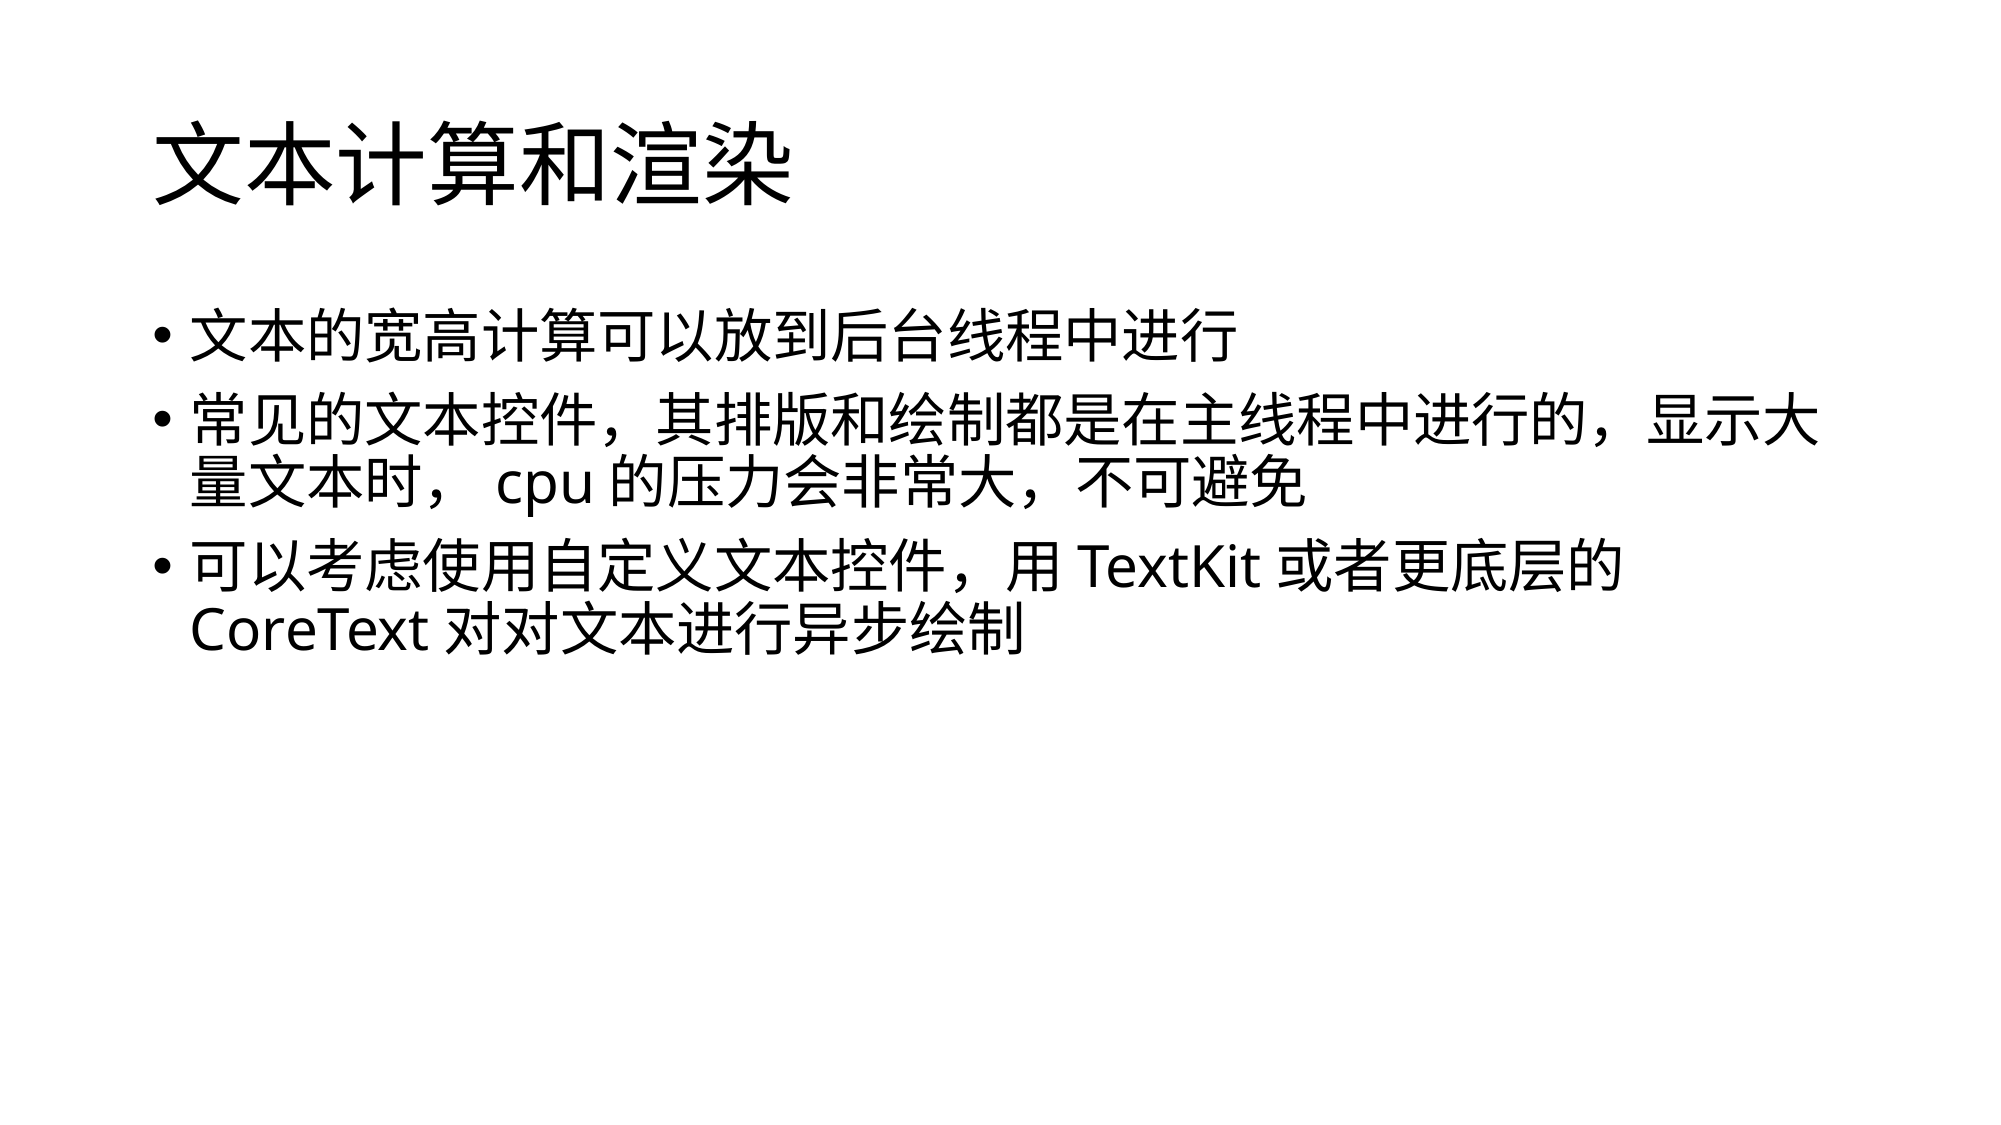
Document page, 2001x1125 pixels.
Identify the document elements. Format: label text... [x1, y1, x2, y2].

title 文本计算和渲染 [137, 59, 1863, 278]
list 文本的宽高计算可以放到后台线程中进行 常见的文本控件，其排版和绘制都是在主线程中进行的，显示大量文本时，cpu的压力会非常大，不可避免 可以考虑使用自定义文本控件，用TextKit或者更底层的CoreText对对文本进行异步绘制 [137, 299, 1863, 1014]
